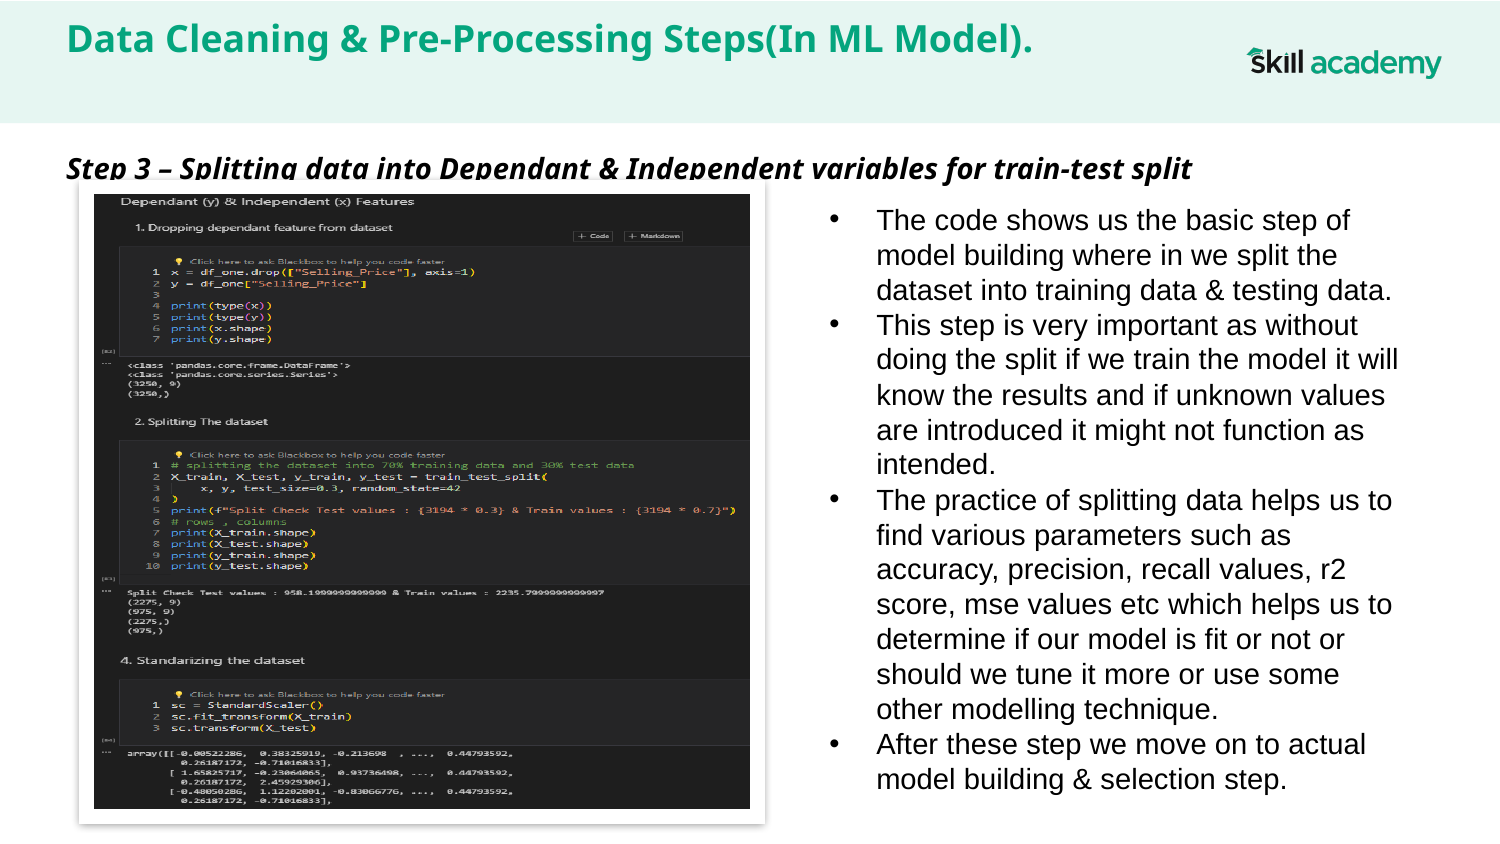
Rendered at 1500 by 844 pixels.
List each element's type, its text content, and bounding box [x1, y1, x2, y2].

picture [93, 194, 751, 810]
text_box The code shows us the basic step of model building where in we split the dataset into training data & testing data. This step is very important as without doing the split if we train the model it will know the results and if unknown values are introduced it might not function as intended. The practice of splitting data helps us to find various parameters such as accuracy, precision, recall values, r2 score, mse values etc which helps us to determine if our model is fit or not or should we tune it more or use some other modelling technique. After these step we move on to actual model building & selection step. [814, 193, 1415, 803]
list Step 3 – Splitting data into Dependant & Independent variables for train-test split [51, 135, 1449, 809]
title Data Cleaning & Pre-Processing Steps(In ML Model). [51, 0, 1449, 135]
